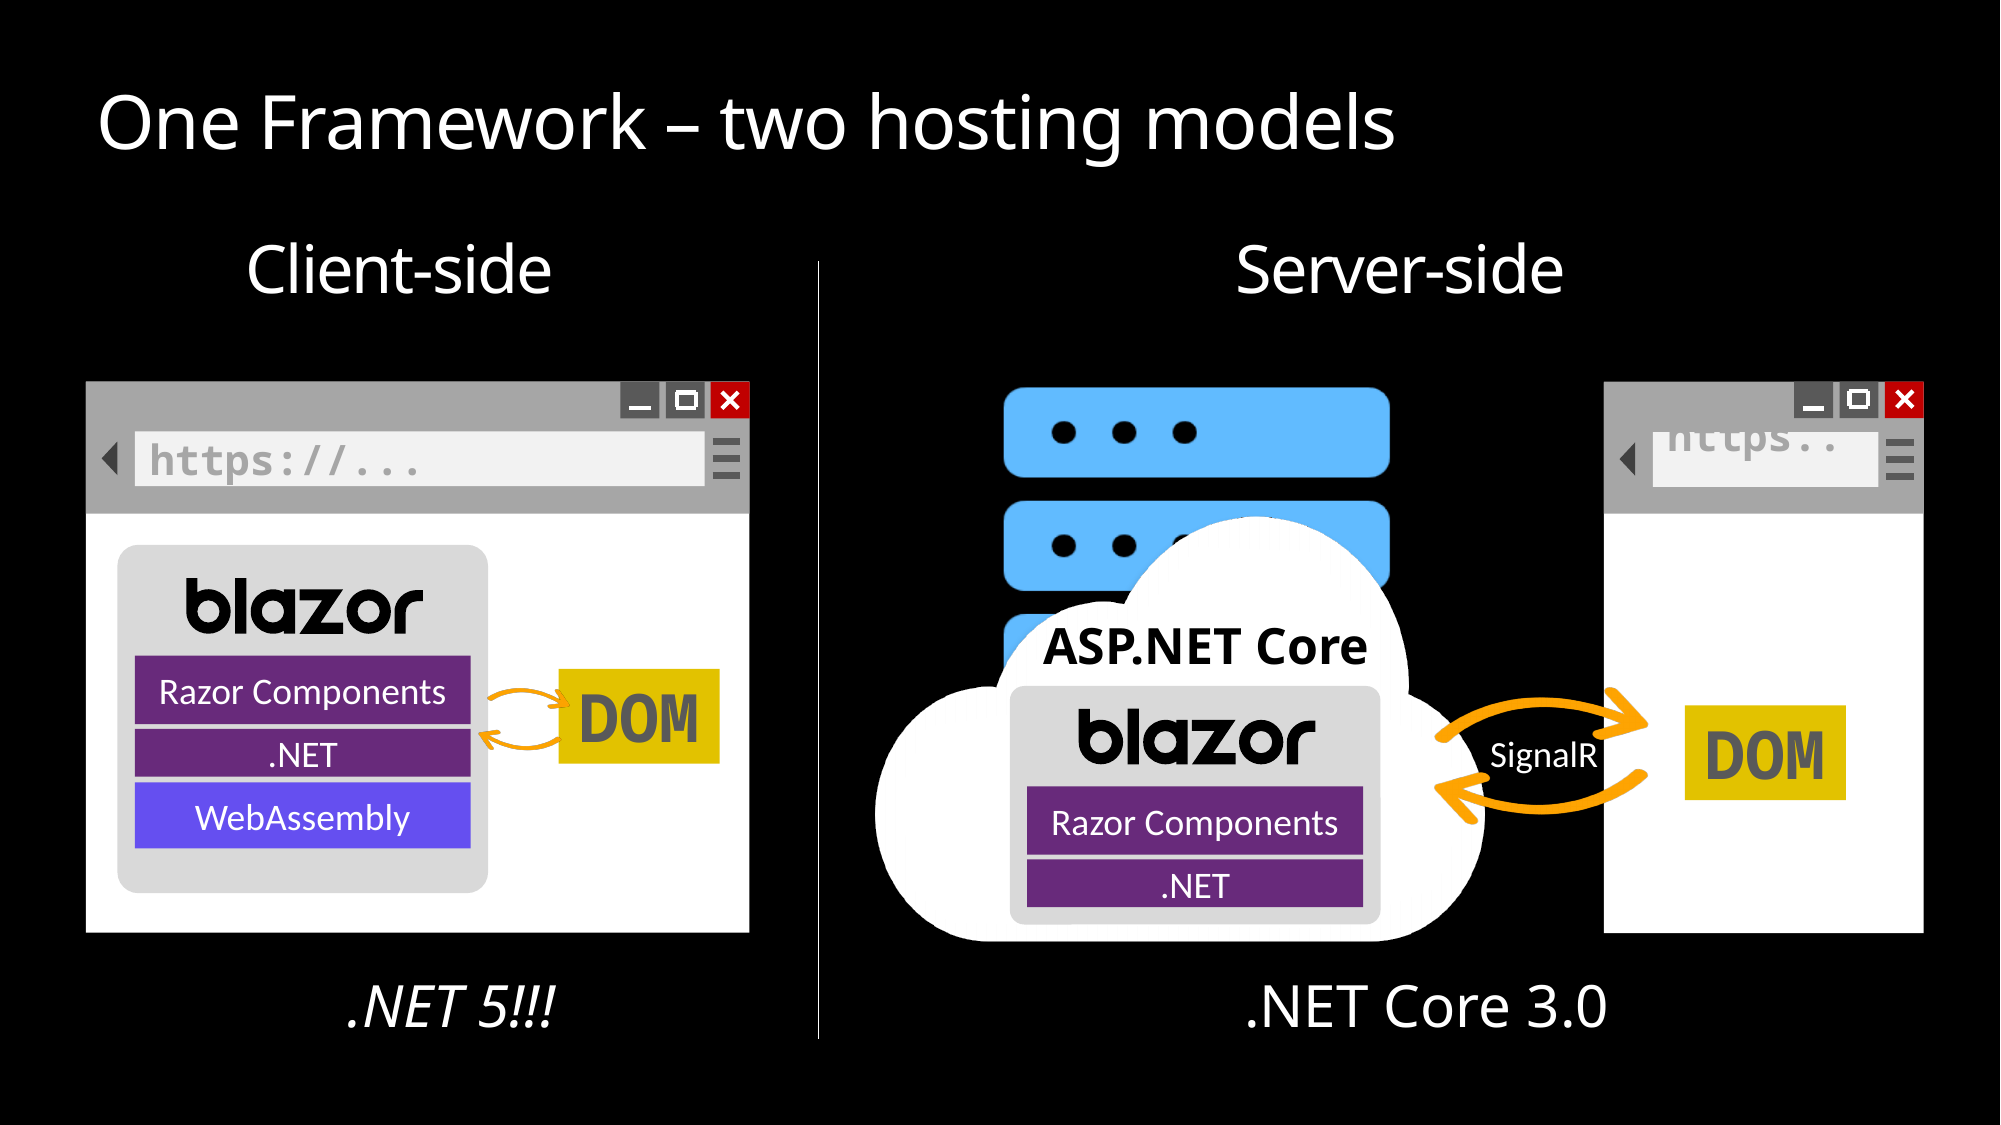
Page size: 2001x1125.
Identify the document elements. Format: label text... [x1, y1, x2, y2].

picture [1463, 596, 1620, 915]
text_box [85, 381, 750, 933]
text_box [1603, 381, 1924, 934]
title One Framework – two hosting models [96, 75, 1904, 166]
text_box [1009, 685, 1381, 925]
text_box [117, 544, 489, 894]
picture [906, 324, 1487, 500]
text_box .NET 5!!! [347, 969, 556, 1040]
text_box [874, 500, 1492, 960]
text_box Client-side [215, 211, 585, 332]
text_box .NET Core 3.0 [1244, 969, 1610, 1040]
picture [488, 650, 559, 788]
text_box Server-side [1205, 211, 1596, 332]
